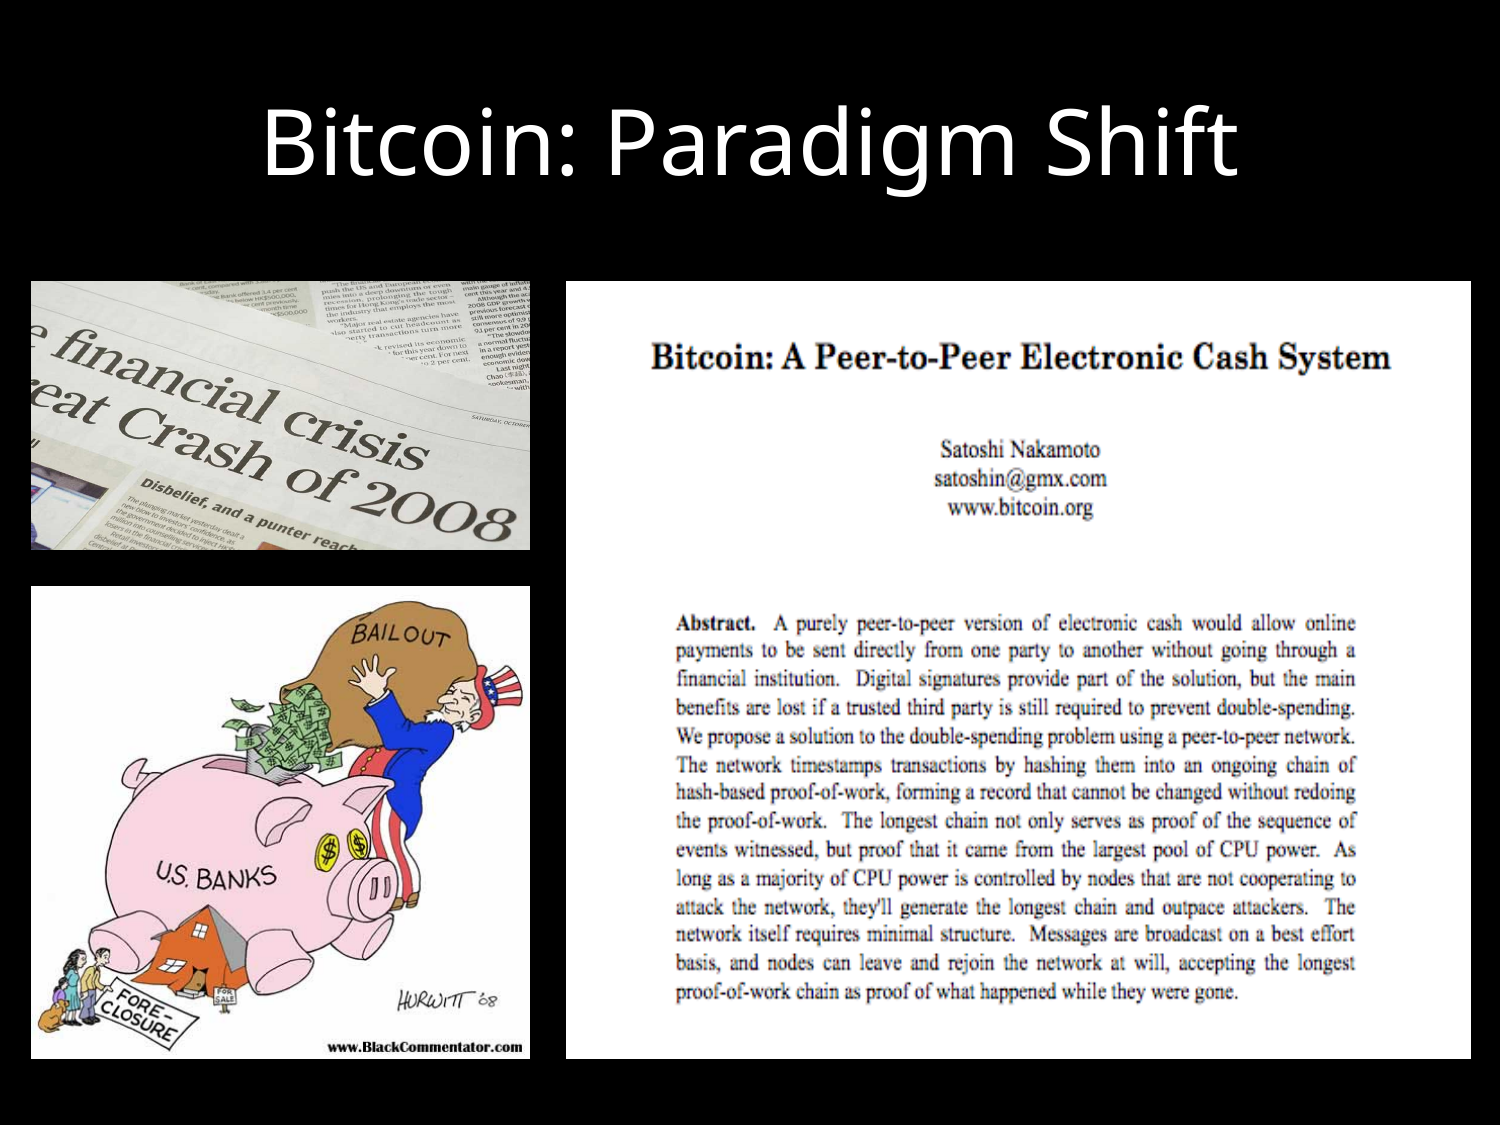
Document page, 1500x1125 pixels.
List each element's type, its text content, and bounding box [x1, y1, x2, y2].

picture [31, 585, 530, 1059]
title Bitcoin: Paradigm Shift [75, 45, 1425, 233]
picture [31, 281, 530, 550]
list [563, 281, 1472, 1059]
